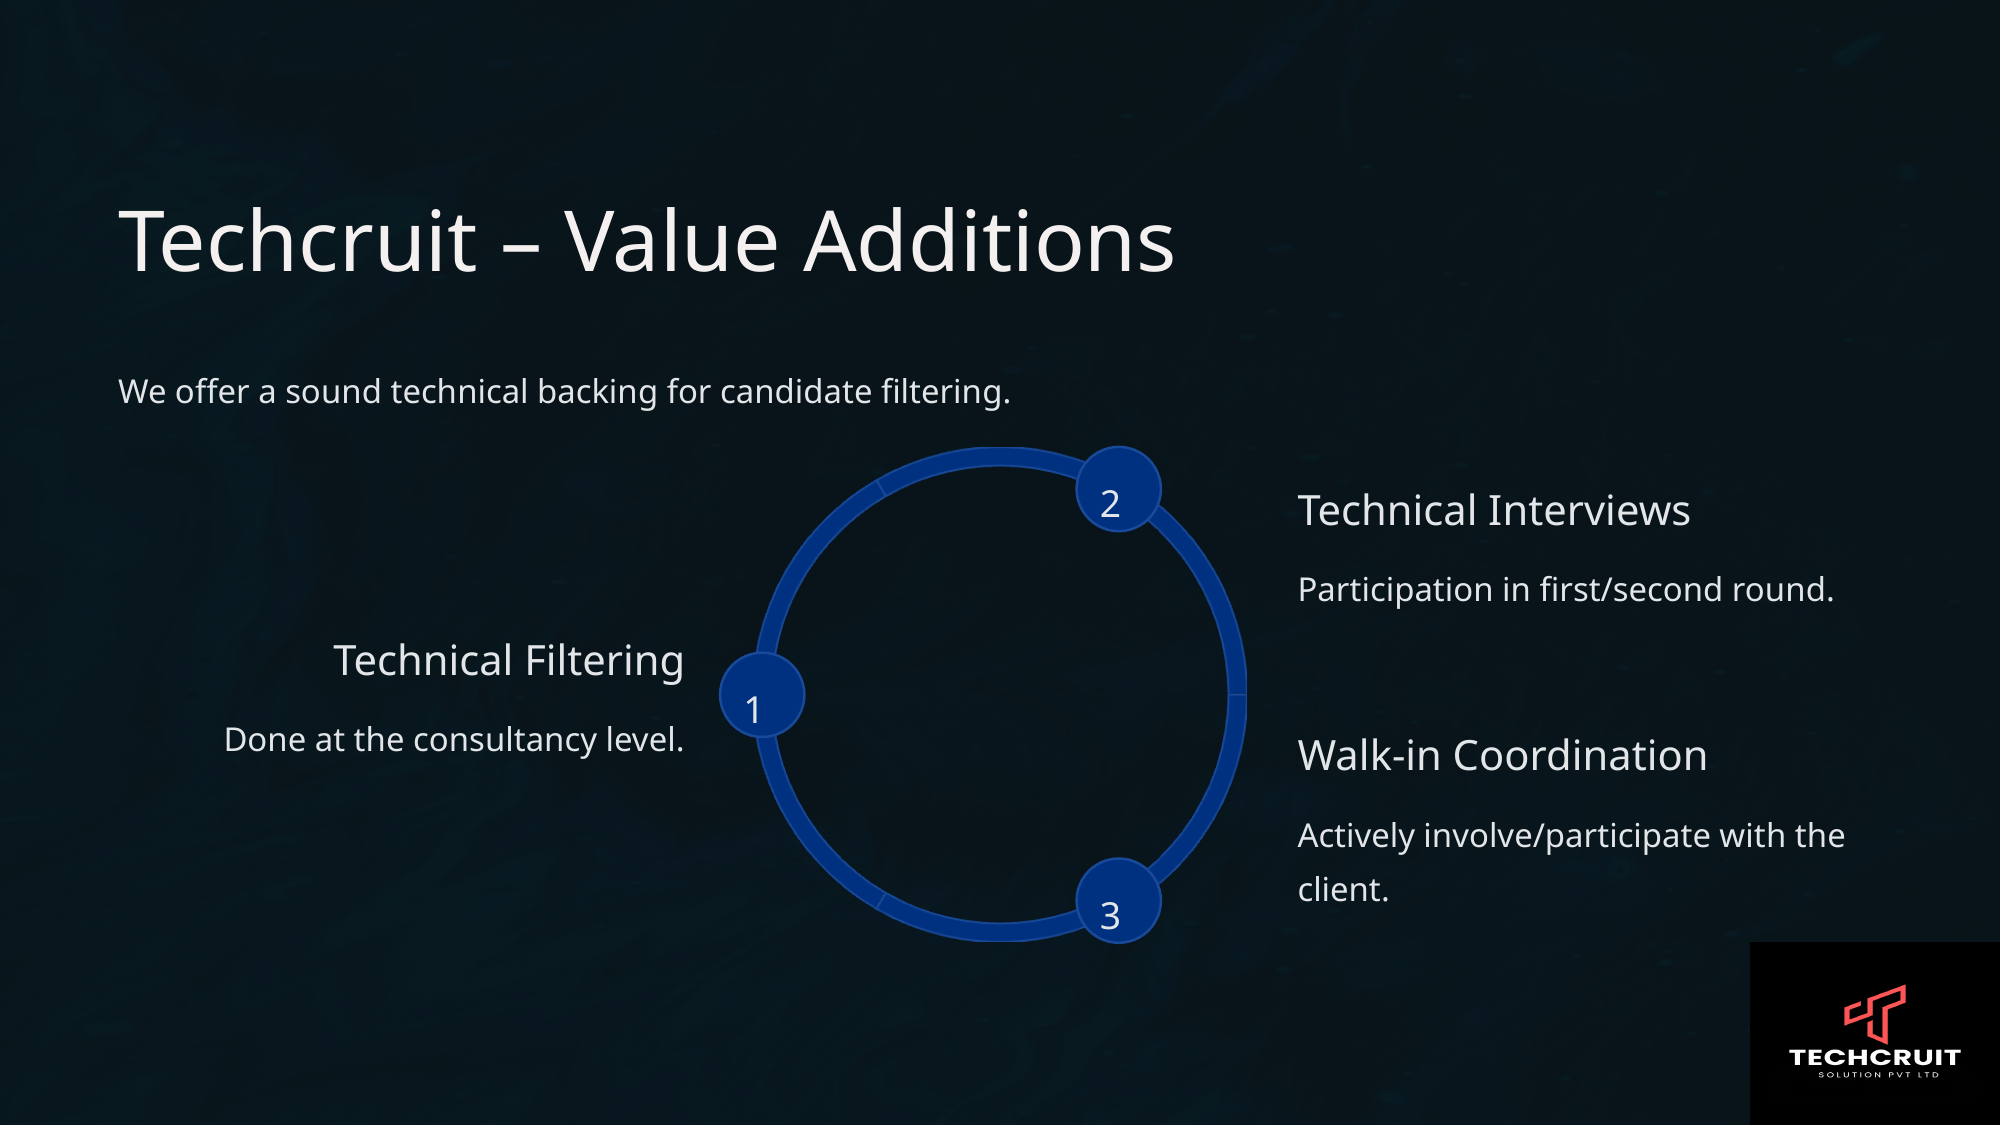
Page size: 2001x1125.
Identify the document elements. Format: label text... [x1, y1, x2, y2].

picture [753, 447, 1247, 942]
text_box Done at the consultancy level. [118, 704, 686, 759]
text_box Technical Filtering [263, 631, 686, 685]
picture [1750, 942, 2000, 1125]
text_box Technical Interviews [1297, 481, 1722, 535]
text_box Techcruit – Value Additions [118, 183, 1250, 289]
text_box Participation in first/second round. [1297, 554, 1882, 609]
text_box Walk-in Coordination [1297, 727, 1735, 780]
text_box [720, 653, 753, 736]
text_box We offer a sound technical backing for candidate filtering. [118, 355, 1882, 410]
text_box 1 [743, 671, 753, 719]
text_box Actively involve/participate with the client. [1297, 799, 1882, 908]
